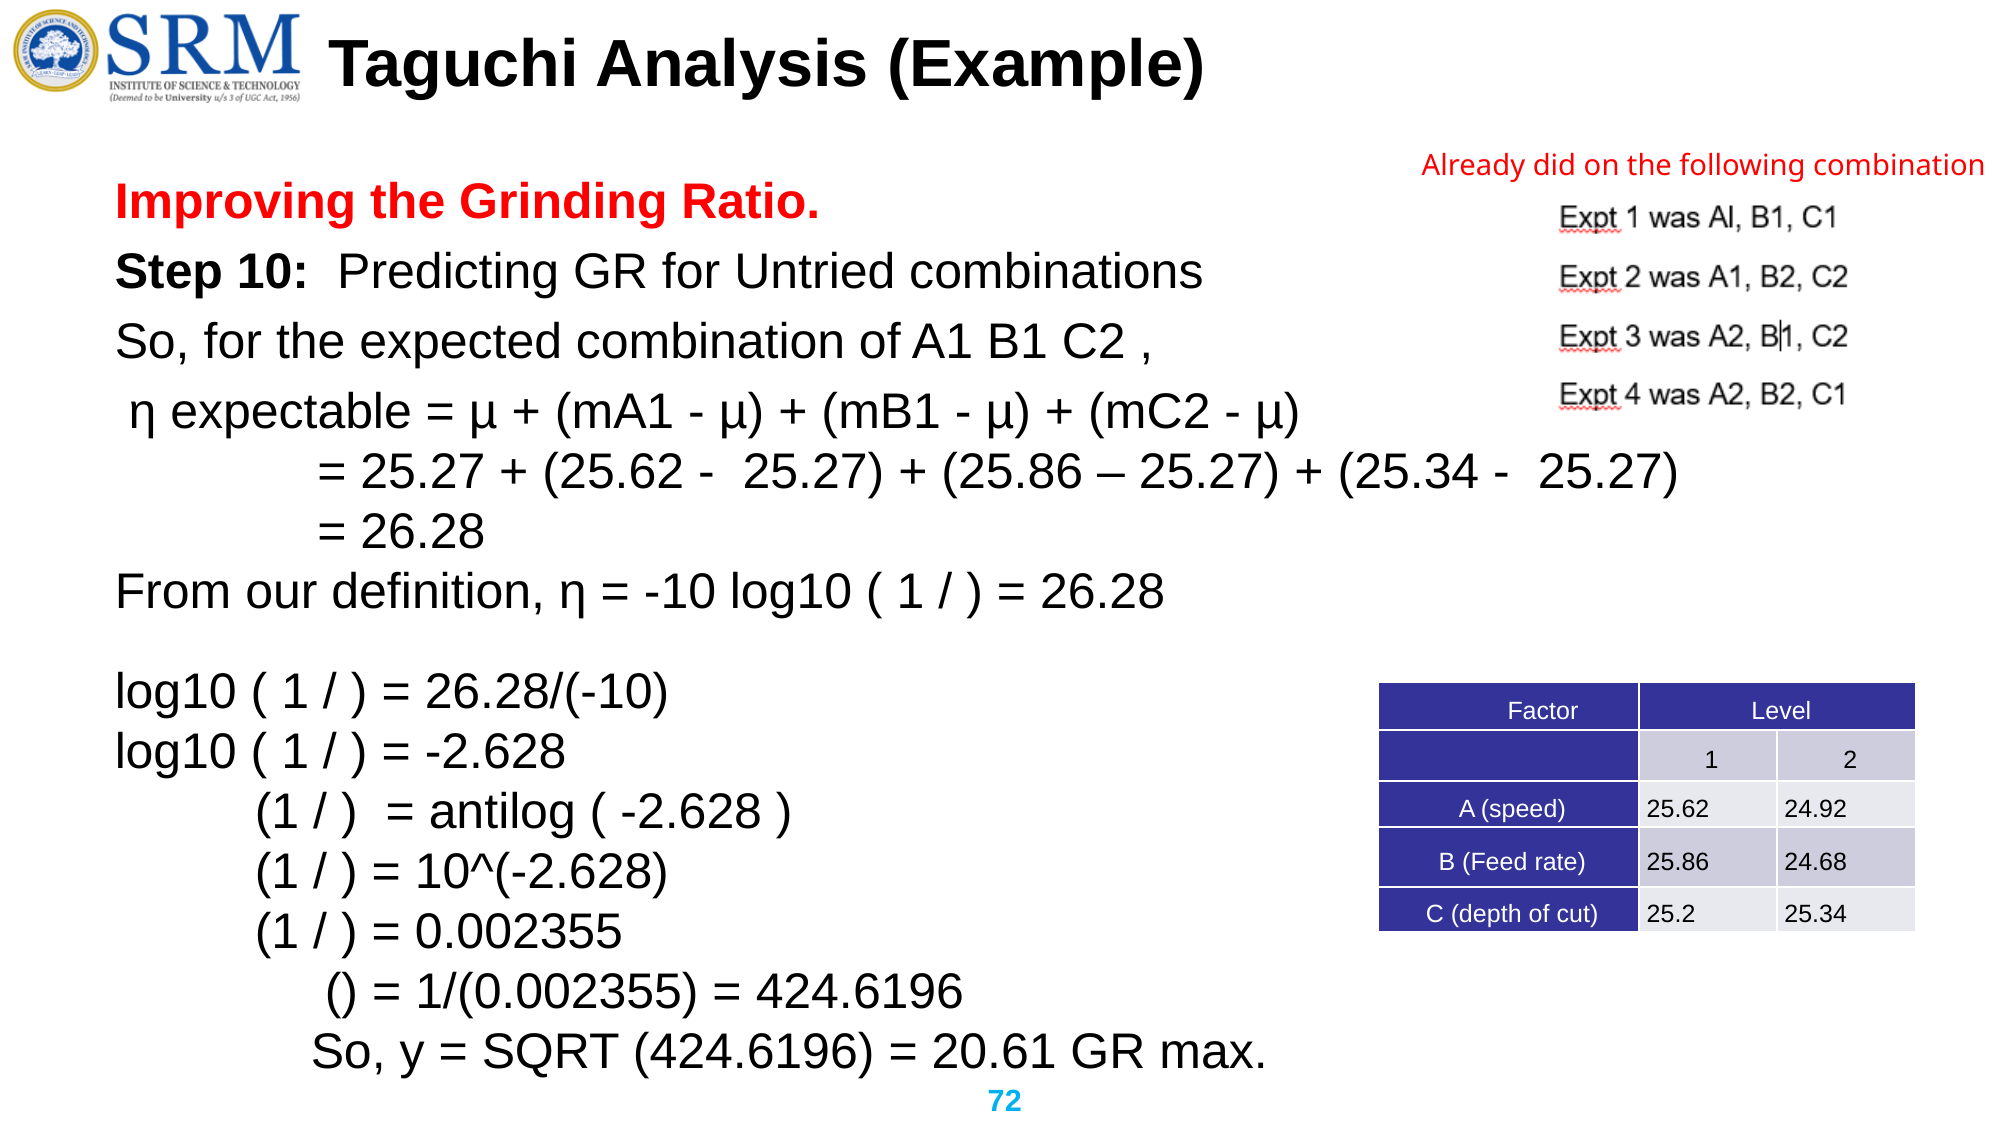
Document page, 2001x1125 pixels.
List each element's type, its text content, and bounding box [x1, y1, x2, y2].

table_cell 2 [1778, 731, 1915, 780]
table_cell 24.92 [1778, 782, 1915, 826]
text_box Already did on the following combination [1406, 139, 2000, 189]
title Taguchi Analysis (Example) [313, 23, 1998, 95]
table_cell 25.2 [1640, 888, 1776, 931]
table_header Level [1640, 683, 1915, 729]
picture [1, 0, 309, 119]
table_cell A (speed) [1379, 782, 1638, 826]
table_cell C (depth of cut) [1379, 888, 1638, 931]
table_cell 25.62 [1640, 782, 1776, 826]
picture [1549, 186, 1903, 422]
table_cell 24.68 [1778, 828, 1915, 886]
table_cell B (Feed rate) [1379, 828, 1638, 886]
table_cell 1 [1640, 731, 1776, 780]
table_header Factor [1379, 683, 1638, 729]
table_cell [1379, 731, 1638, 780]
slide_number 72 [924, 1072, 1085, 1125]
table_cell 25.86 [1640, 828, 1776, 886]
table_cell 25.34 [1778, 888, 1915, 931]
